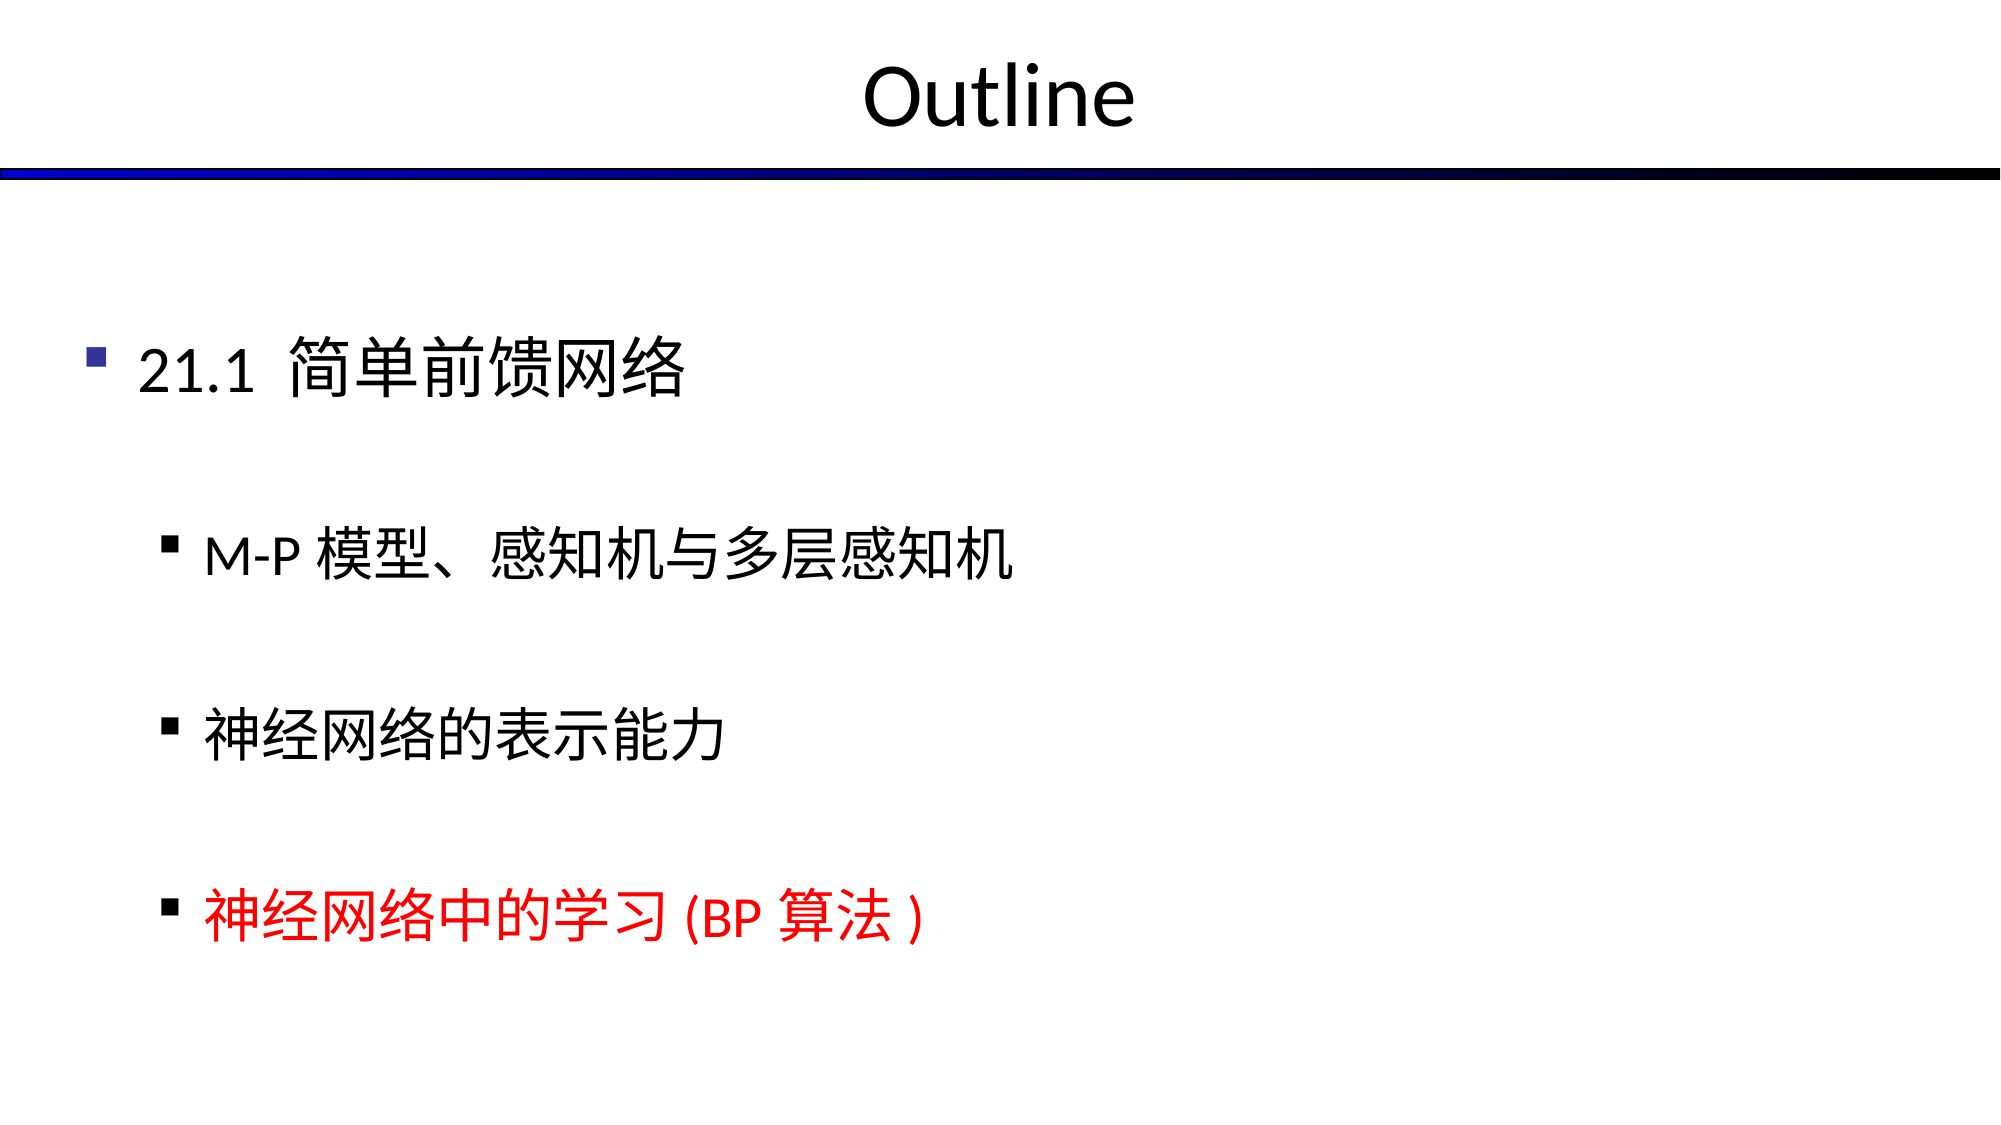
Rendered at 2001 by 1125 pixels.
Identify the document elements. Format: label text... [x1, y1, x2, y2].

list 21.1 简单前馈网络 M-P模型、感知机与多层感知机 神经网络的表示能力 神经网络中的学习(BP算法) [66, 224, 1934, 1002]
title Outline [0, 0, 2000, 184]
